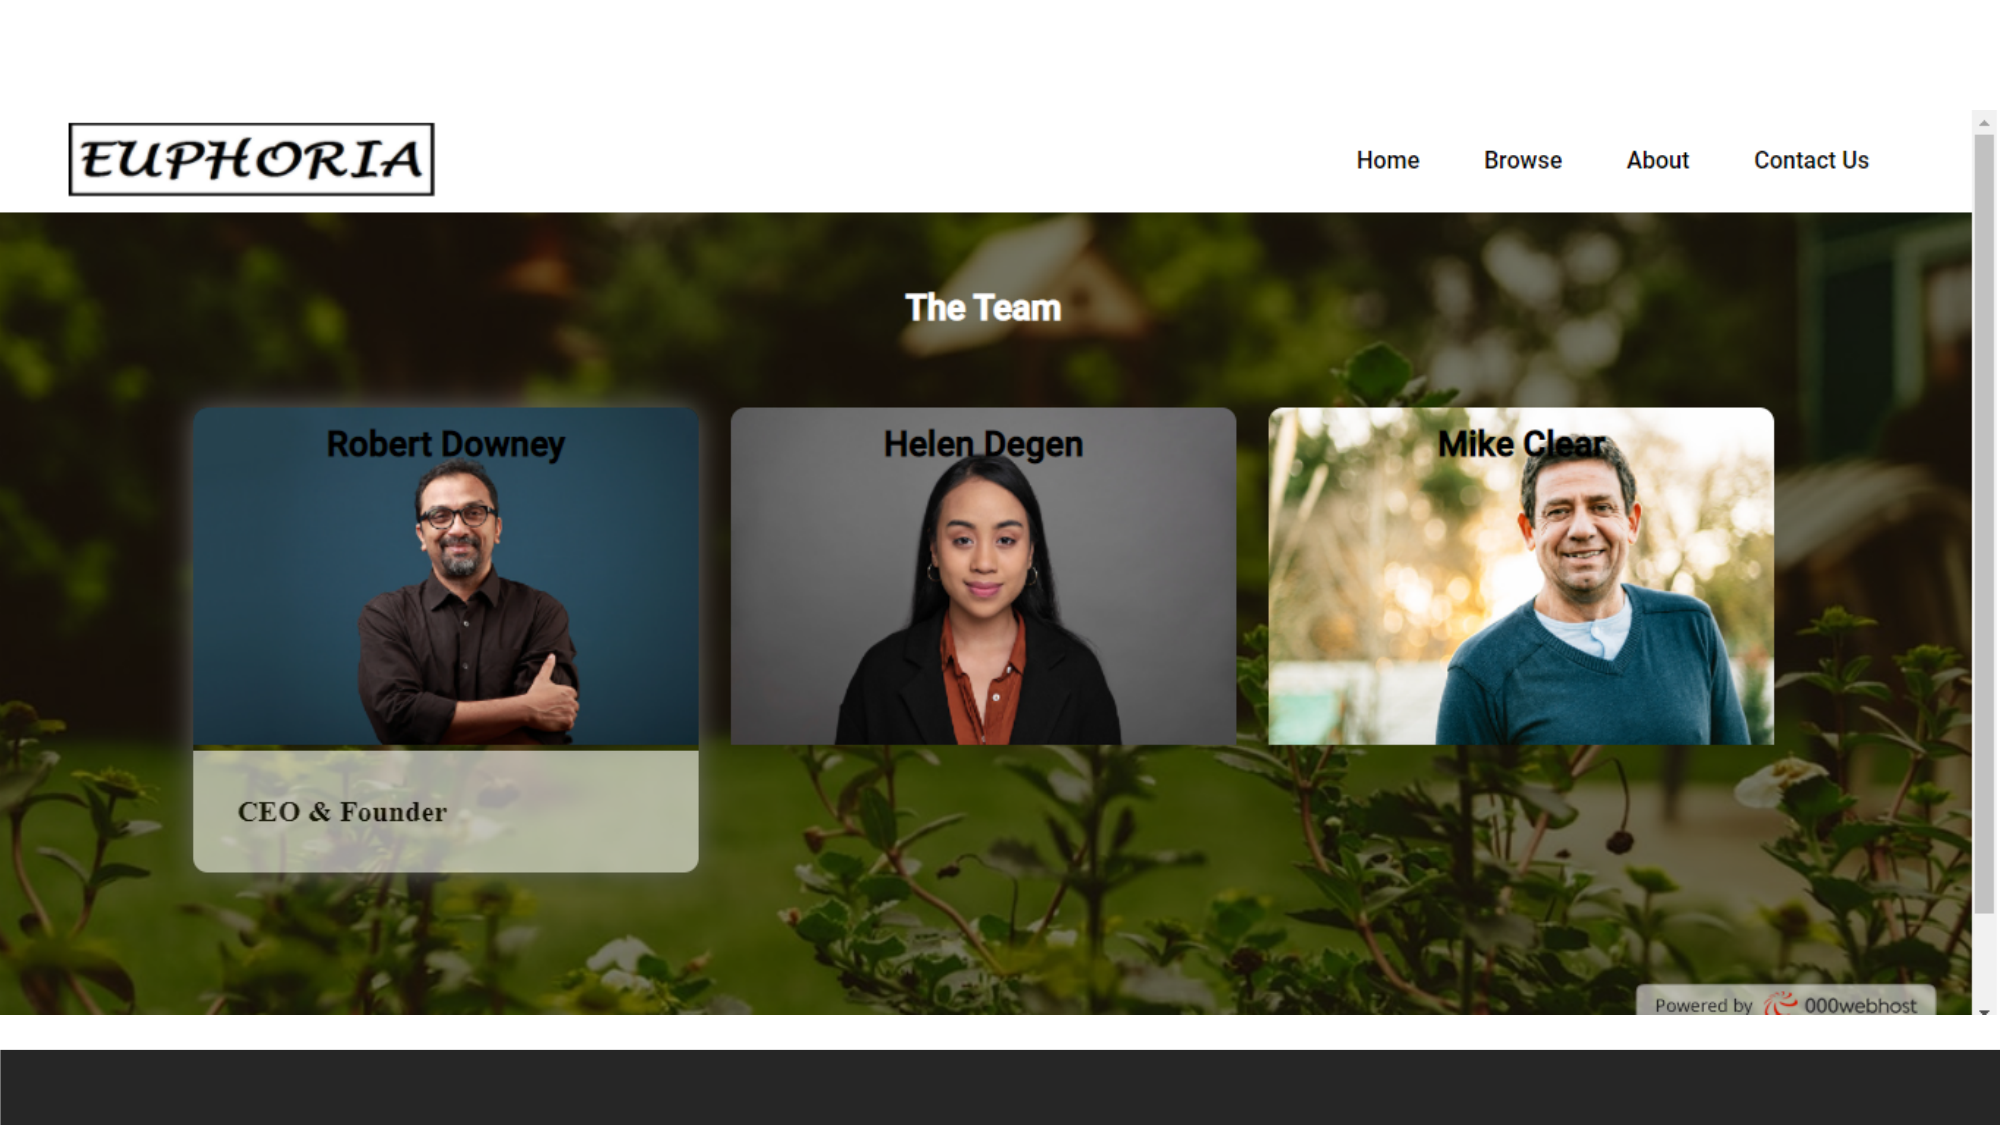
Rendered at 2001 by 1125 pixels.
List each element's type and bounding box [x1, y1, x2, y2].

picture [0, 109, 2000, 1015]
